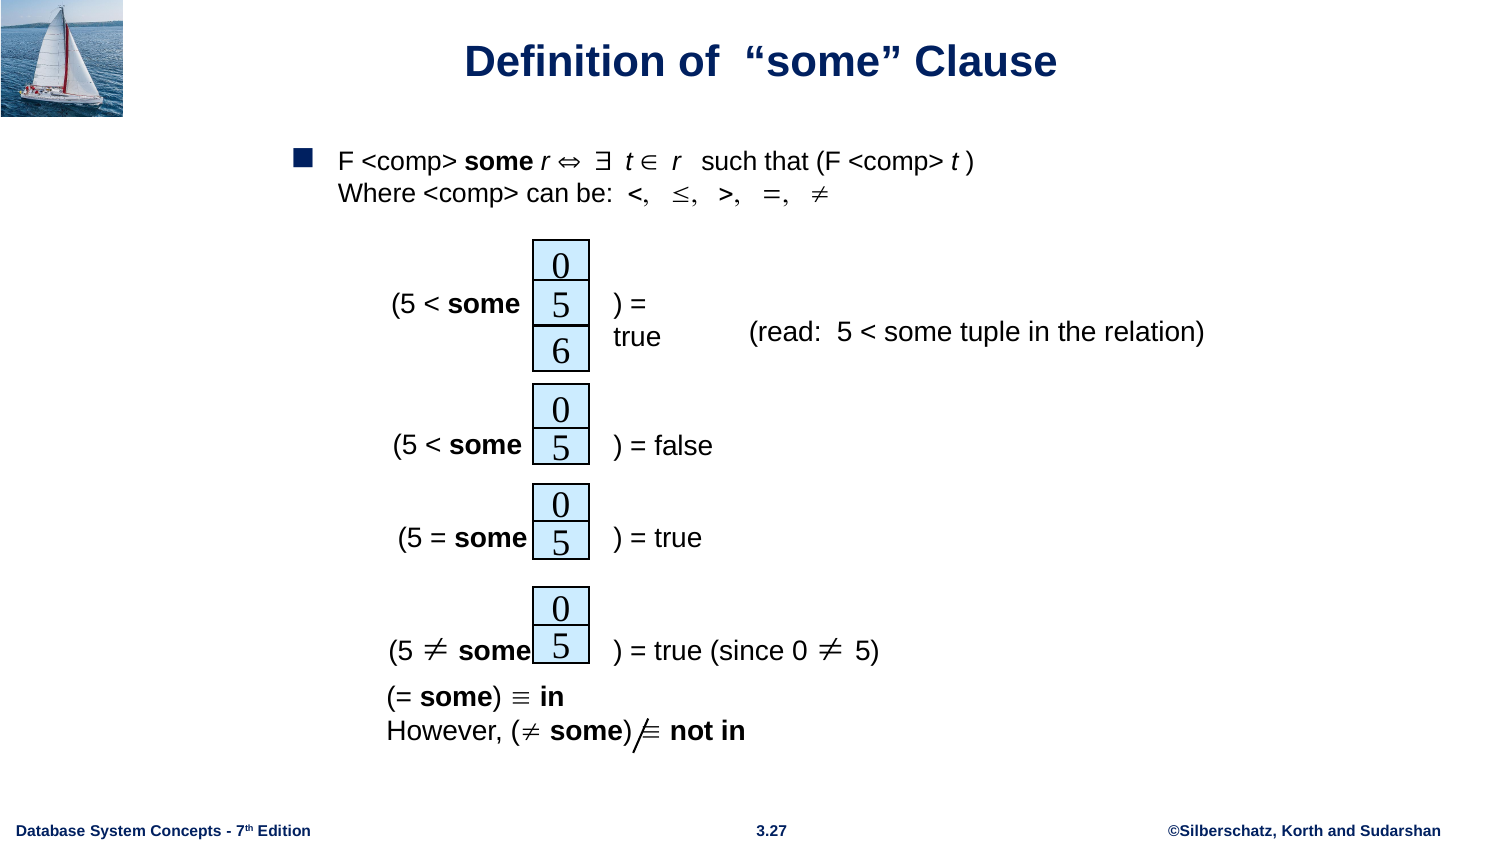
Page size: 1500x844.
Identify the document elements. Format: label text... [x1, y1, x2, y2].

list F <comp> some r t r such that (F <comp> t ) Where <comp> can be:      [280, 136, 1118, 224]
title Definition of “some” Clause [264, 17, 1259, 94]
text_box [373, 239, 1335, 762]
picture [0, 0, 123, 117]
